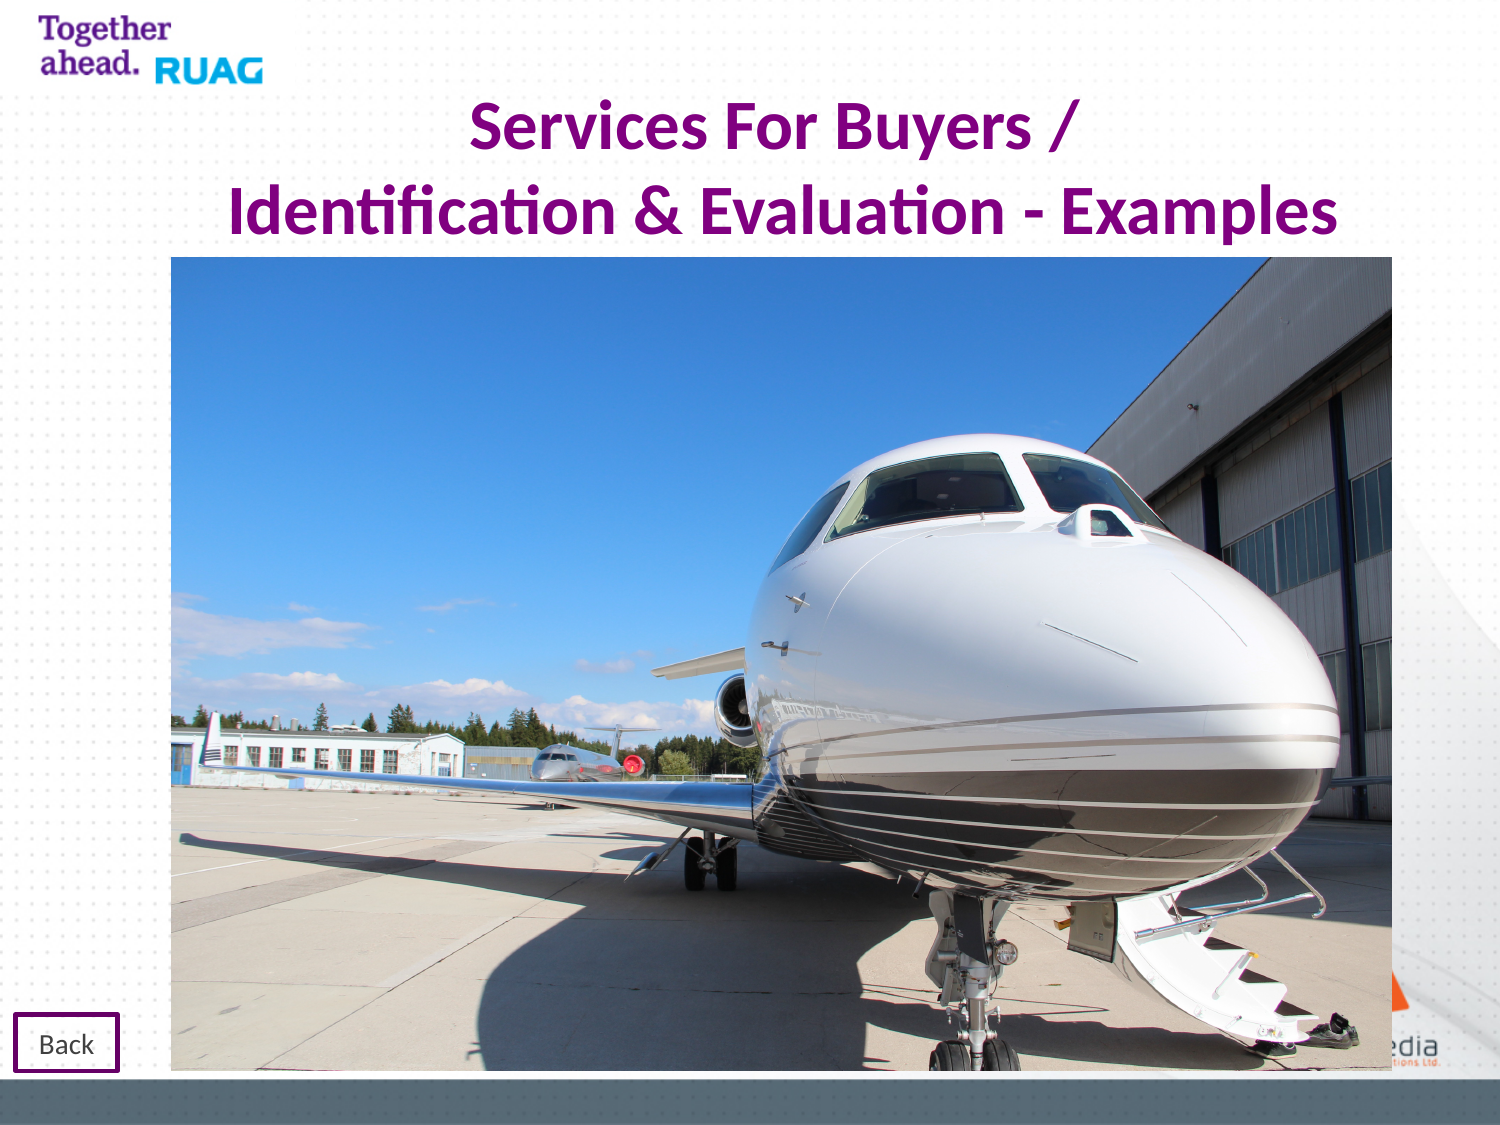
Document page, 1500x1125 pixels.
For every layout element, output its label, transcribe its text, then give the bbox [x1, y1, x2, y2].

picture [0, 0, 1500, 1125]
text_box Back [13, 1012, 120, 1073]
text_box Services For Buyers / Identification & Evaluation - Examples [99, 70, 1450, 258]
